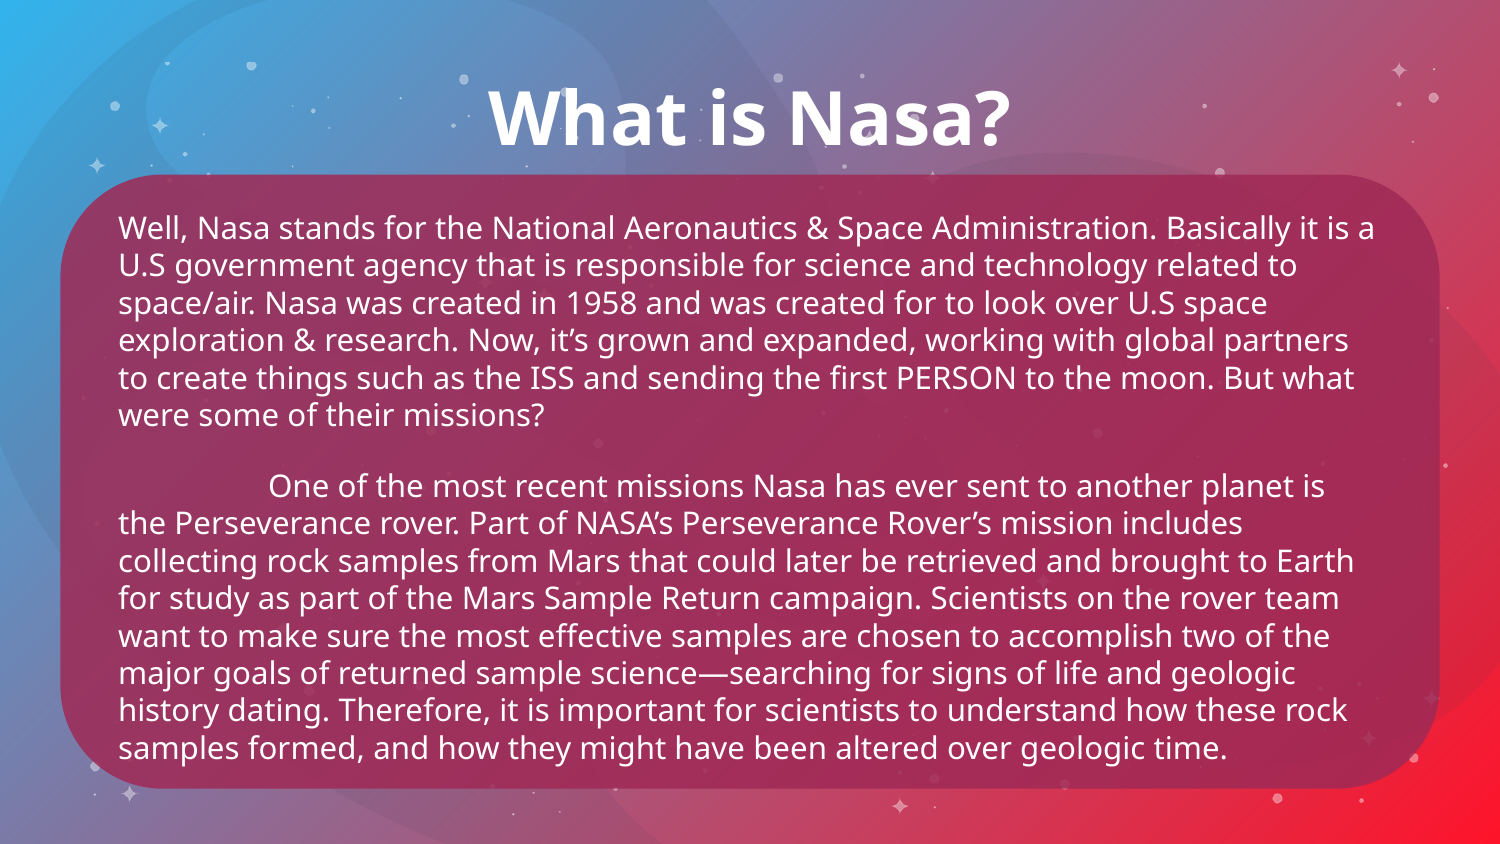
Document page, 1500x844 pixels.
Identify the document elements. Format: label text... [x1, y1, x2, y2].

title What is Nasa? [118, 70, 1382, 149]
picture [0, 0, 1500, 844]
list Well, Nasa stands for the National Aeronautics & Space Administration. Basically it is a U.S government agency that is responsible for science and technology related to space/air. Nasa was created in 1958 and was created for to look over U.S space exploration & research. Now, it’s grown and expanded, working with global partners to create things such as the ISS and sending the first PERSON to the moon. But what were some of their missions? One of the most recent missions Nasa has ever sent to another planet is the Perseverance rover. Part of NASA’s Perseverance Rover’s mission includes collecting rock samples from Mars that could later be retrieved and brought to Earth for study as part of the Mars Sample Return campaign. Scientists on the rover team want to make sure the most effective samples are chosen to accomplish two of the major goals of returned sample science—searching for signs of life and geologic history dating. Therefore, it is important for scientists to understand how these rock samples formed, and how they might have been altered over geologic time. [118, 208, 1382, 756]
